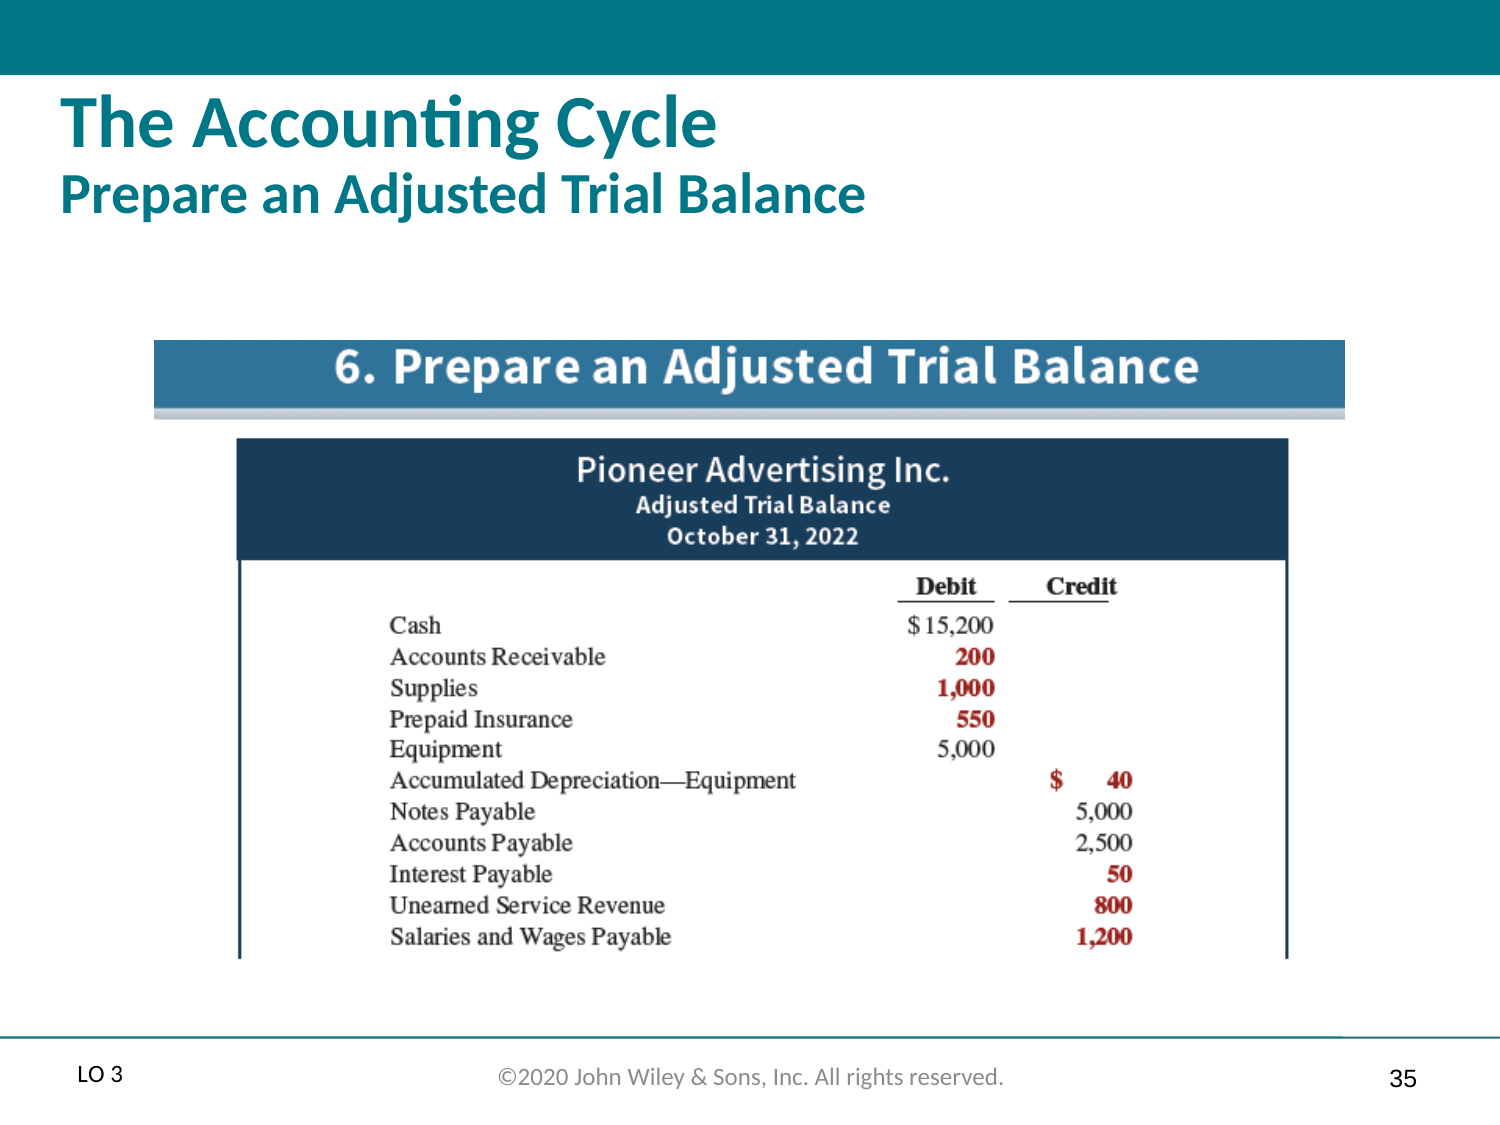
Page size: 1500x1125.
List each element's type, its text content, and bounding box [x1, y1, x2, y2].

picture [154, 340, 1345, 978]
list L O 3 [62, 1053, 155, 1099]
title The Accounting Cycle Prepare an Adjusted Trial Balance [45, 75, 1447, 235]
